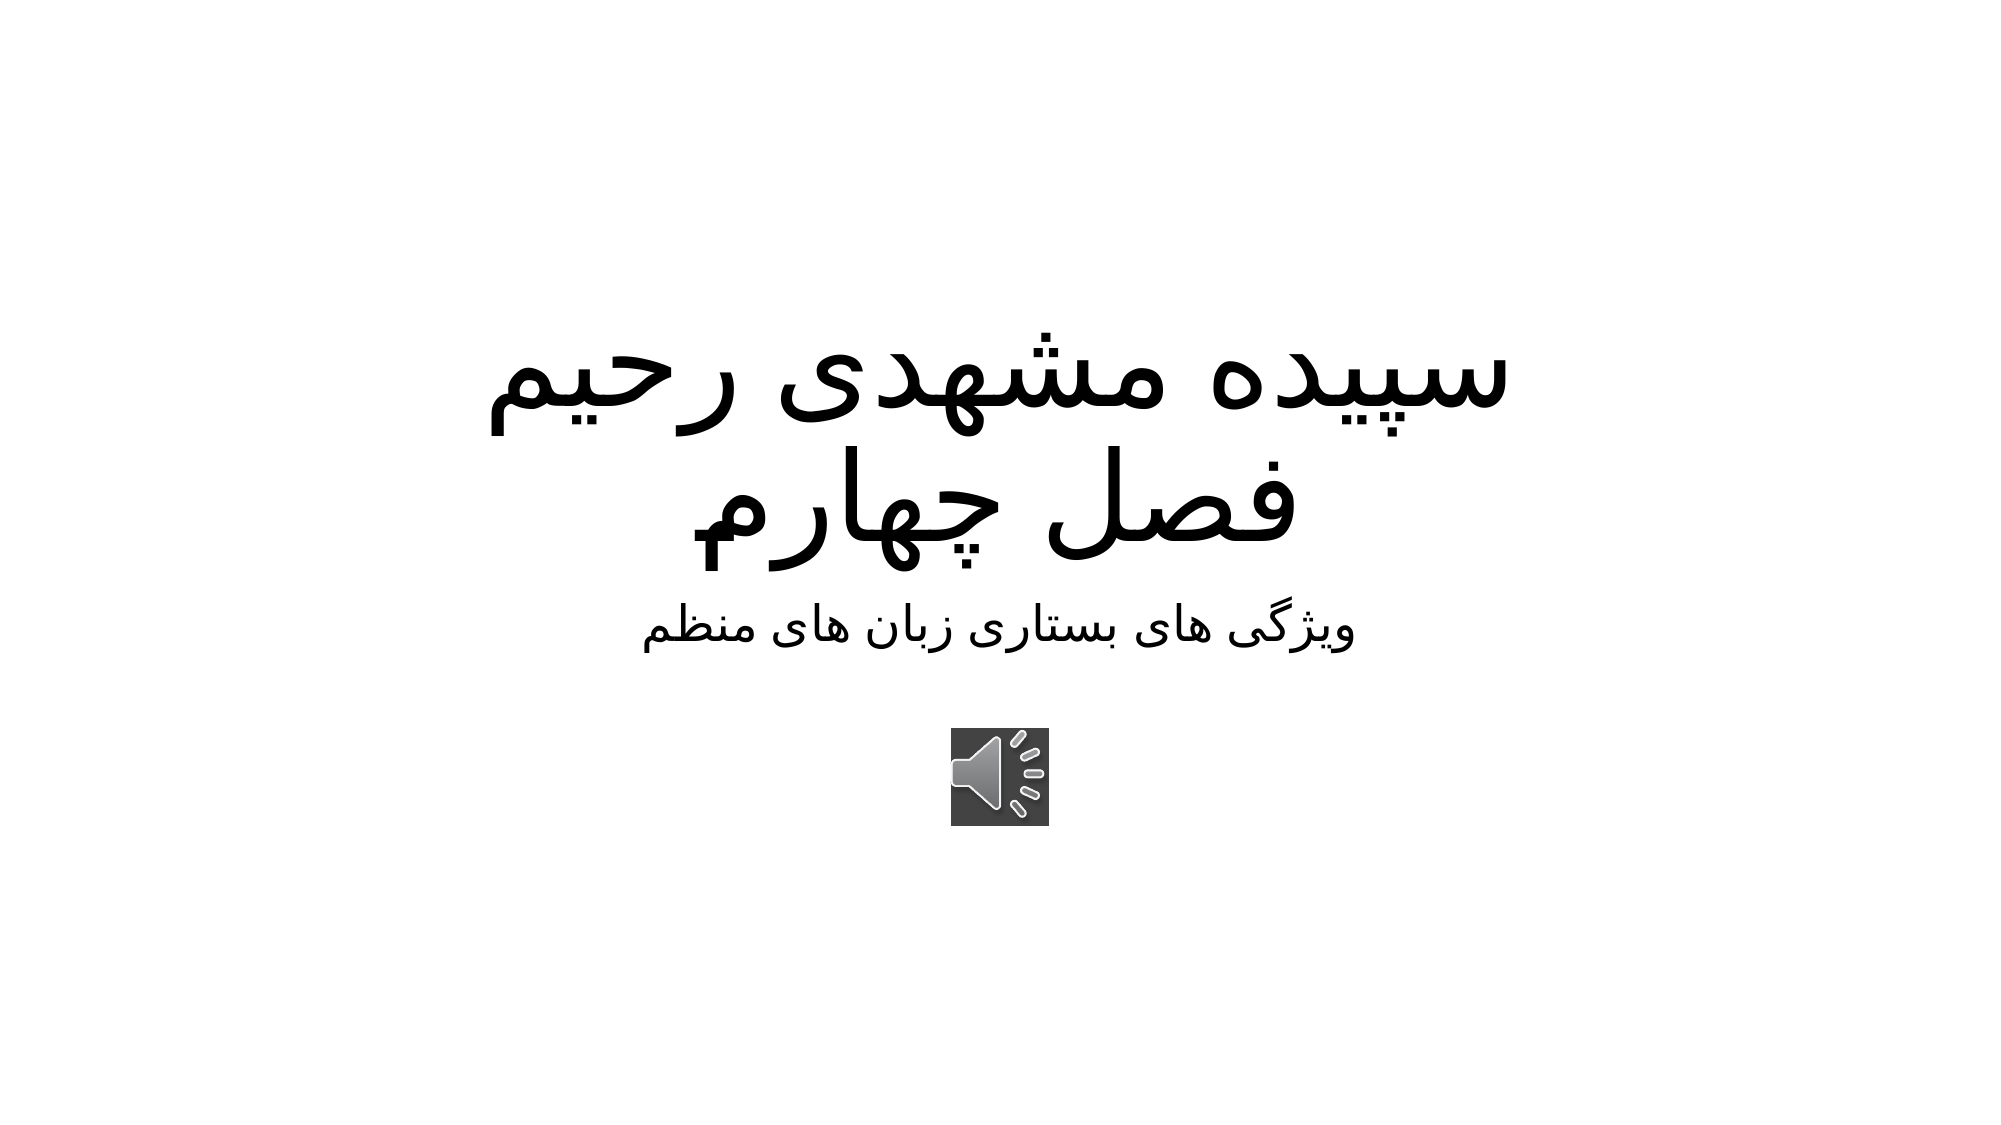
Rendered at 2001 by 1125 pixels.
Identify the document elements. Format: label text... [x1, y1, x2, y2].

title سپیده مشهدی رحیم فصل چهارم [249, 184, 1750, 576]
subtitle ویژگی های بستاری زبان های منظم [249, 590, 1750, 863]
picture [949, 726, 1050, 827]
